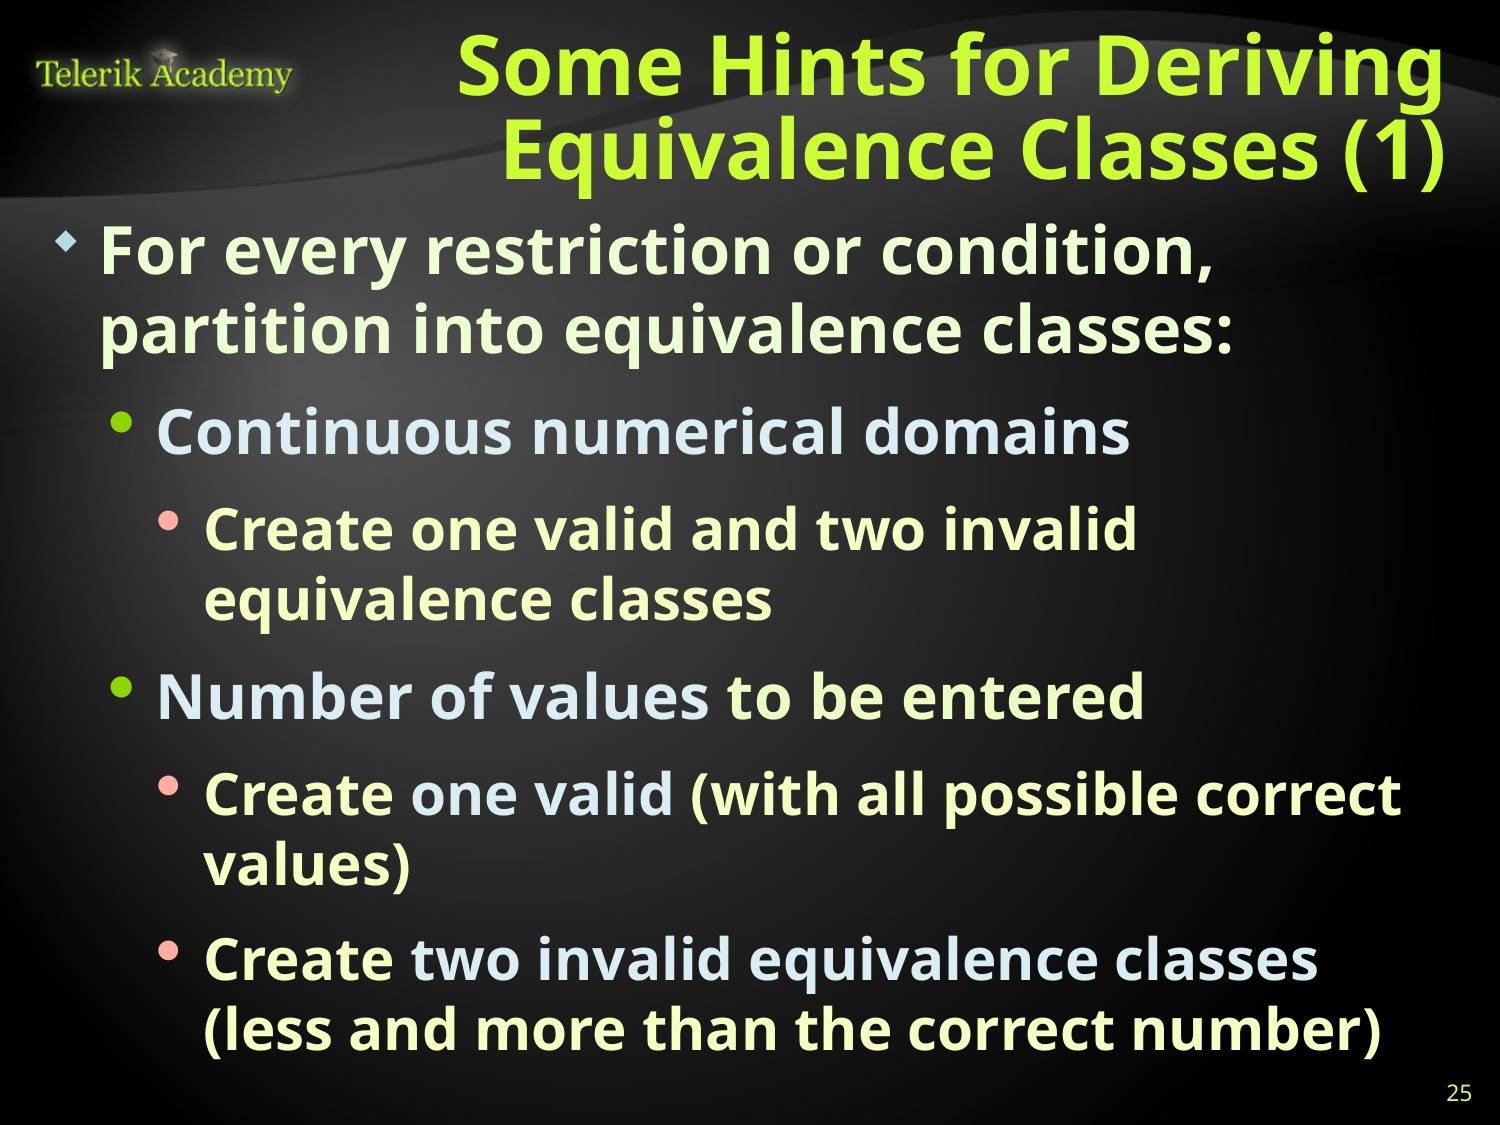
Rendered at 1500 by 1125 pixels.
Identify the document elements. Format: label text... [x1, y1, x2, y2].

title Some Hints for Deriving Equivalence Classes (1) [300, 37, 1463, 188]
list For every restriction or condition, partition into equivalence classes: Continuous numerical domains Create one valid and two invalid equivalence classes Number of values to be entered Create one valid (with all possible correct values) Create two invalid equivalence classes (less and more than the correct number) [37, 200, 1463, 1088]
slide_number 25 [1412, 1074, 1488, 1113]
picture [0, 0, 1500, 1125]
